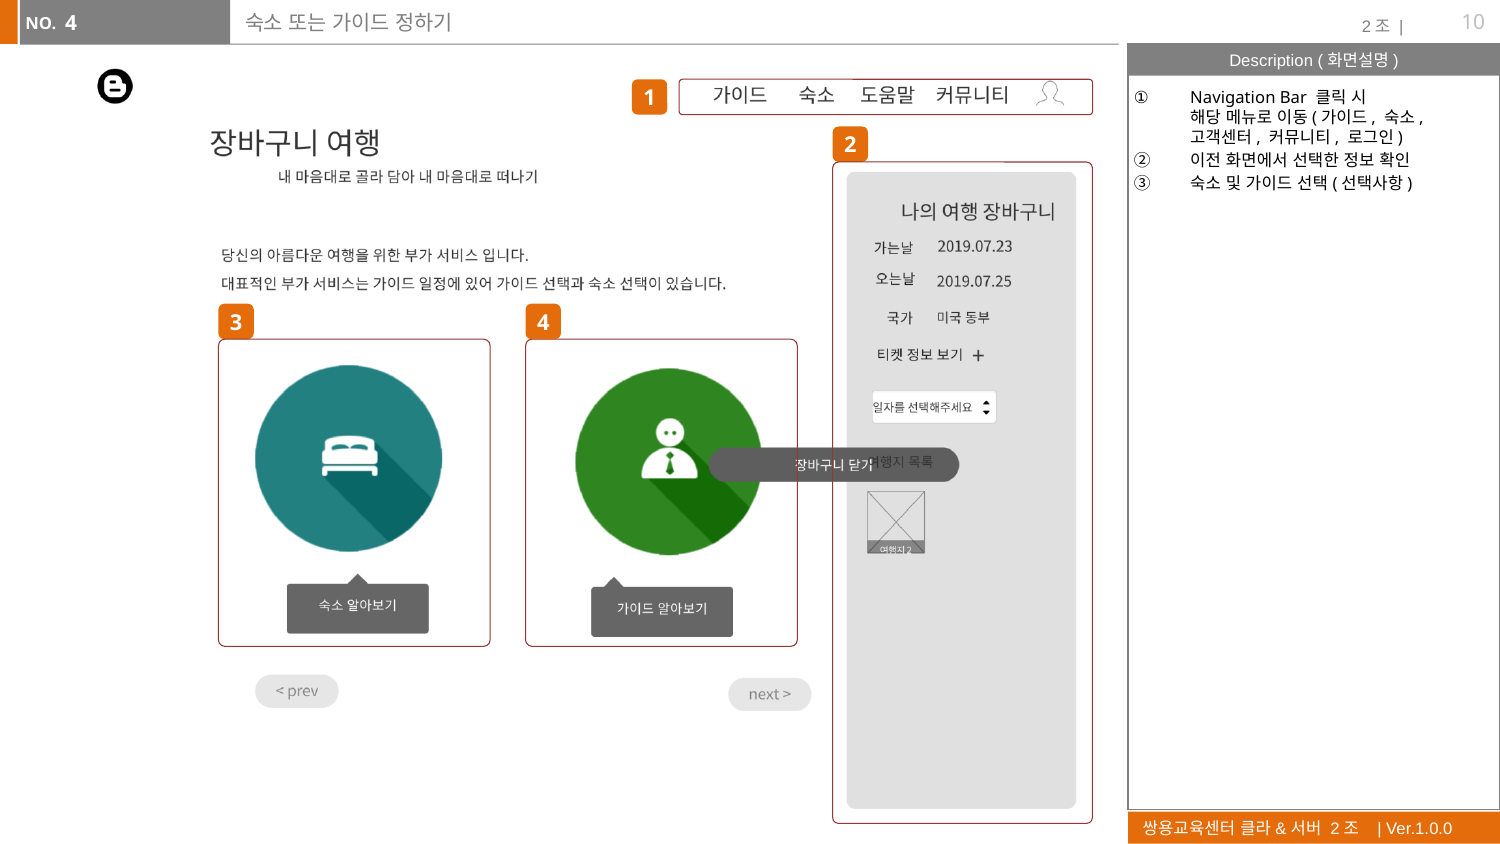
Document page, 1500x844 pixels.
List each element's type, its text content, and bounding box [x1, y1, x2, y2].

list 4 [64, 2, 231, 50]
title 숙소 또는 가이드 정하기 [230, 2, 1117, 51]
list Navigation Bar 클릭 시 해당 메뉴로 이동(가이드, 숙소, 고객센터, 커뮤니티, 로그인) 이전 화면에서 선택한 정보 확인 숙소 및 가이드 선택(선택사항) [1128, 79, 1500, 812]
picture [88, 67, 1089, 821]
slide_number 10 [1409, 0, 1500, 46]
